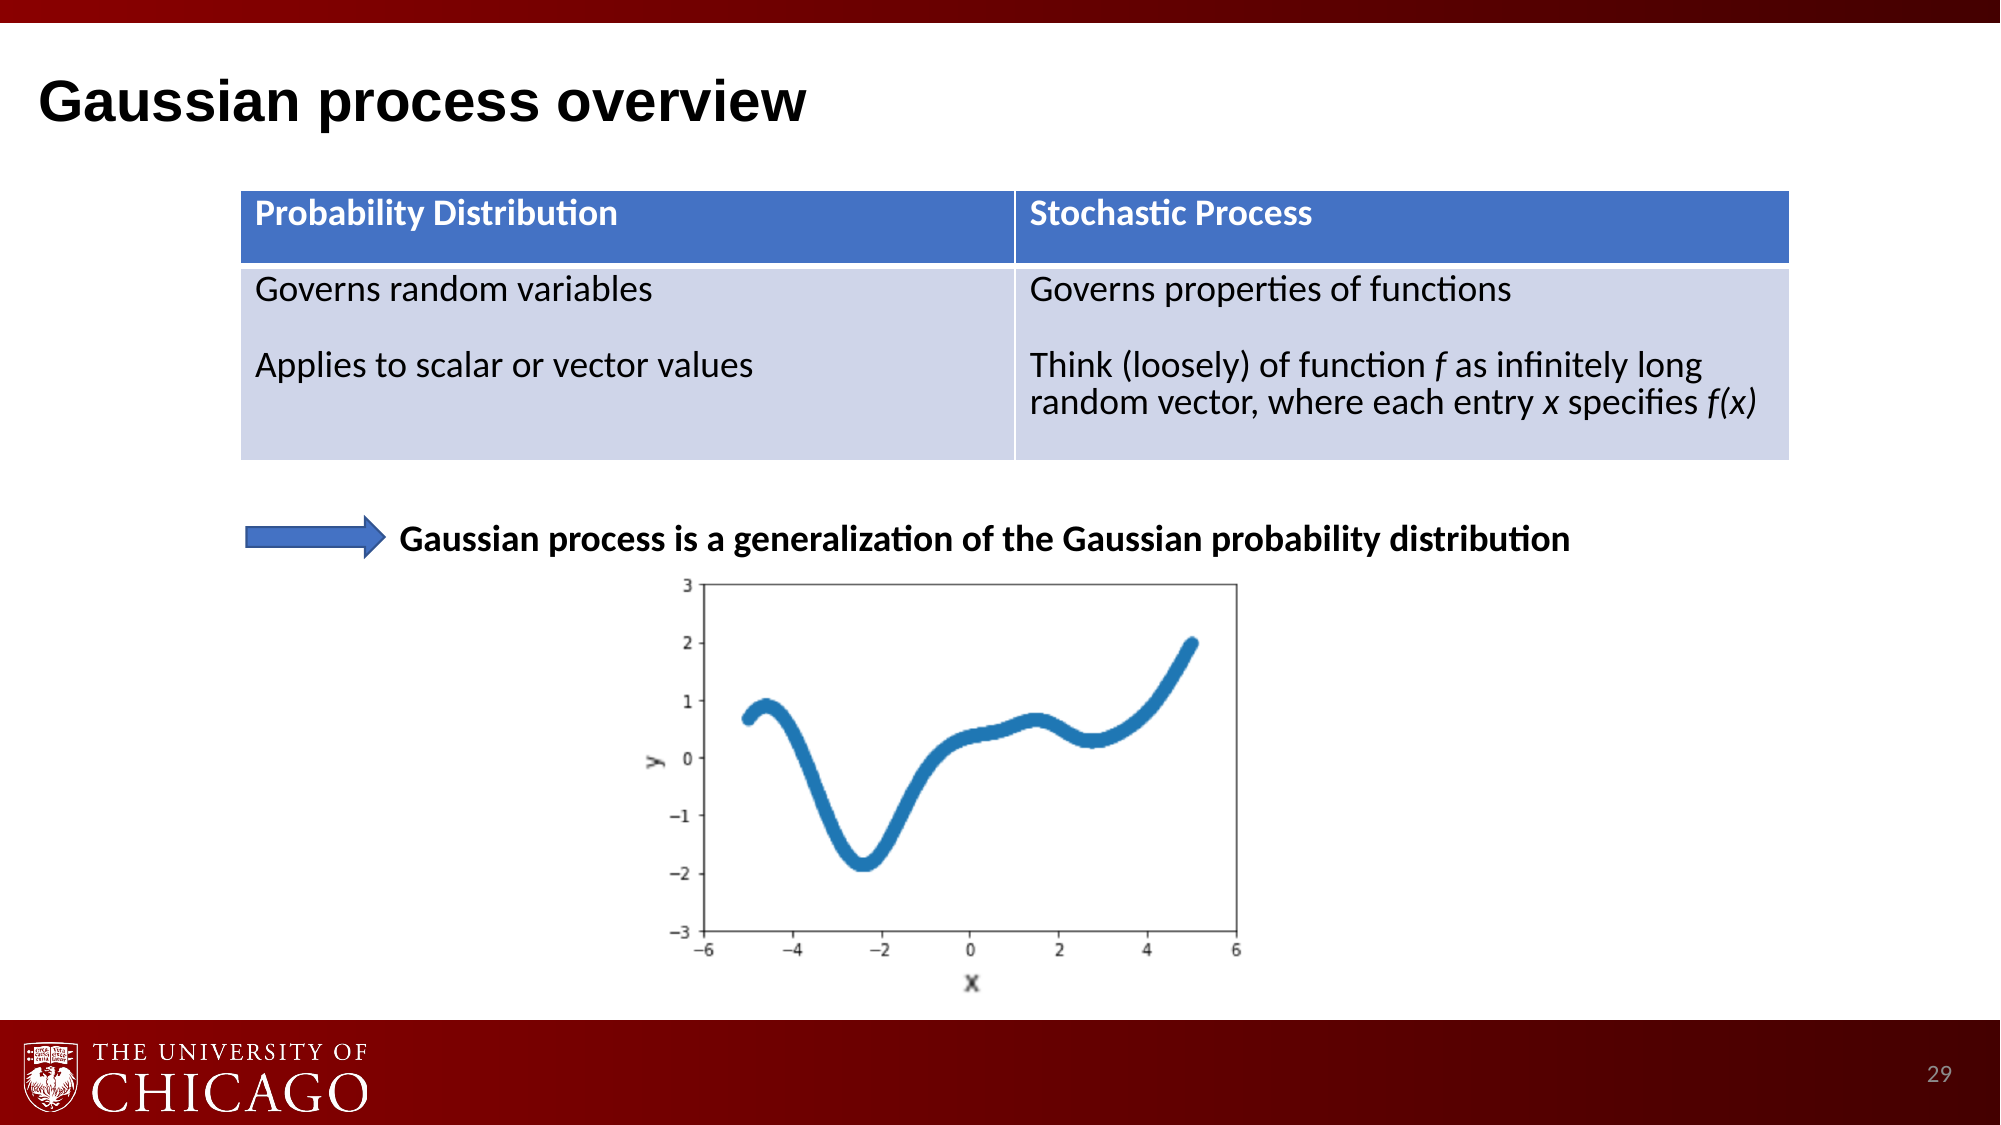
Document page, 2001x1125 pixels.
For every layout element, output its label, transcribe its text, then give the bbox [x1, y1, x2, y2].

table_header Probability Distribution [241, 191, 1014, 263]
slide_number 29 [1517, 1042, 1968, 1103]
table_header Stochastic Process [1016, 191, 1789, 263]
table_cell Governs random variables Applies to scalar or vector values [241, 269, 1014, 460]
text_box Gaussian process overview [23, 55, 1704, 141]
text_box [0, 0, 2000, 23]
text_box [245, 514, 387, 560]
table_cell Governs properties of functions Think (loosely) of function f as infinitely long random vector, where each entry x specifies f(x) [1016, 269, 1789, 460]
picture [635, 569, 1255, 1002]
text_box Gaussian process is a generalization of the Gaussian probability distribution [384, 506, 1592, 567]
text_box [0, 1020, 2000, 1125]
picture [23, 1042, 367, 1112]
